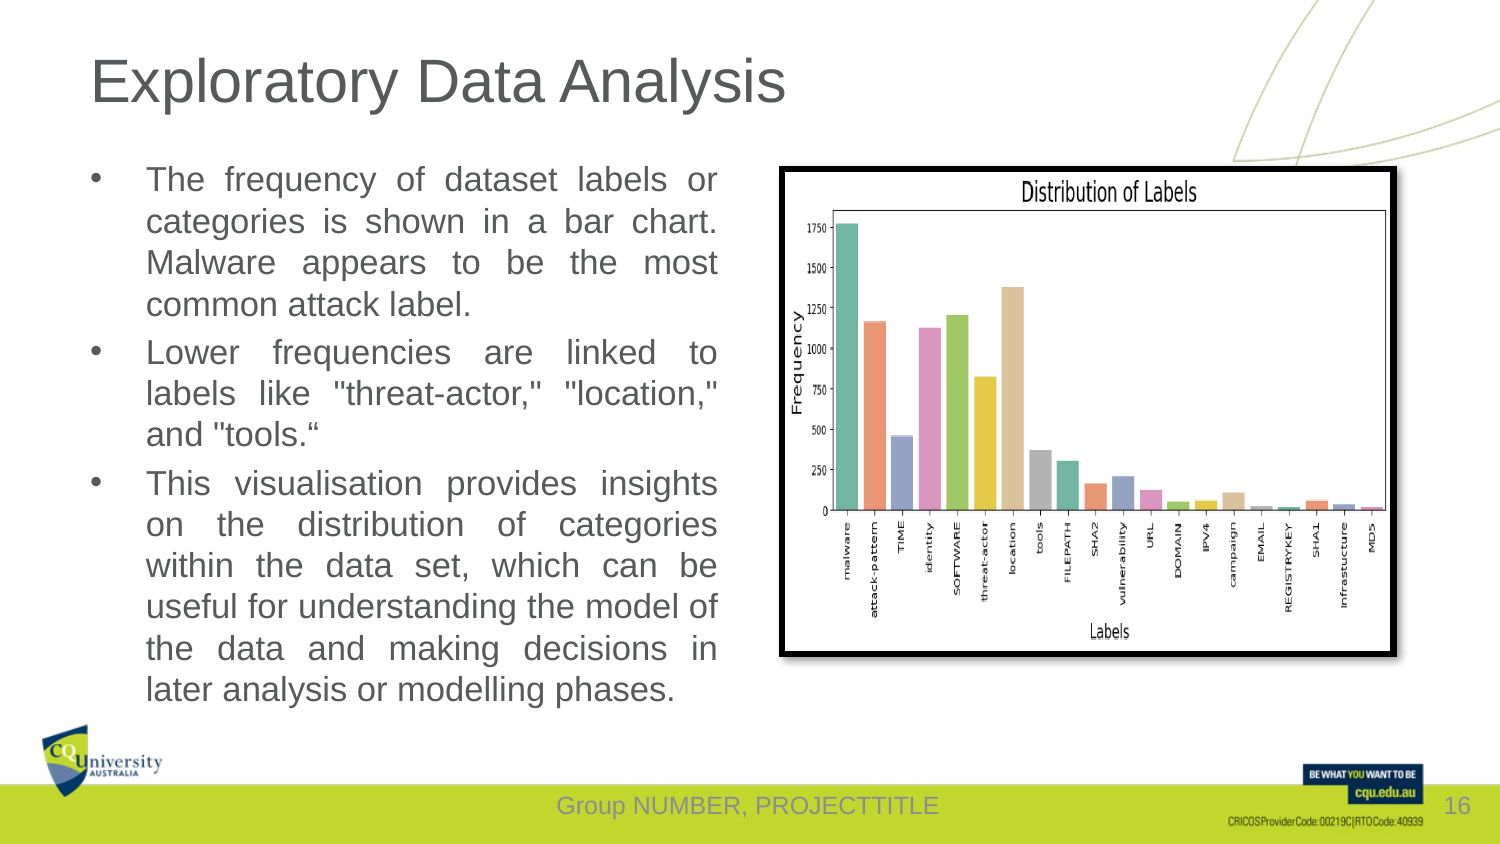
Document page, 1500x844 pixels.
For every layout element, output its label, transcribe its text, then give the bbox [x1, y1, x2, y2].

footer Group NUMBER, PROJECTTITLE [272, 782, 1136, 827]
list The frequency of dataset labels or categories is shown in a bar chart. Malware appears to be the most common attack label. Lower frequencies are linked to labels like "threat-actor," "location," and "tools.“ This visualisation provides insights on the distribution of categories within the data set, which can be useful for understanding the model of the data and making decisions in later analysis or modelling phases. [75, 149, 734, 719]
picture [0, 0, 1500, 844]
slide_number 16 [1136, 782, 1487, 827]
title Exploratory Data Analysis [75, 33, 1425, 123]
